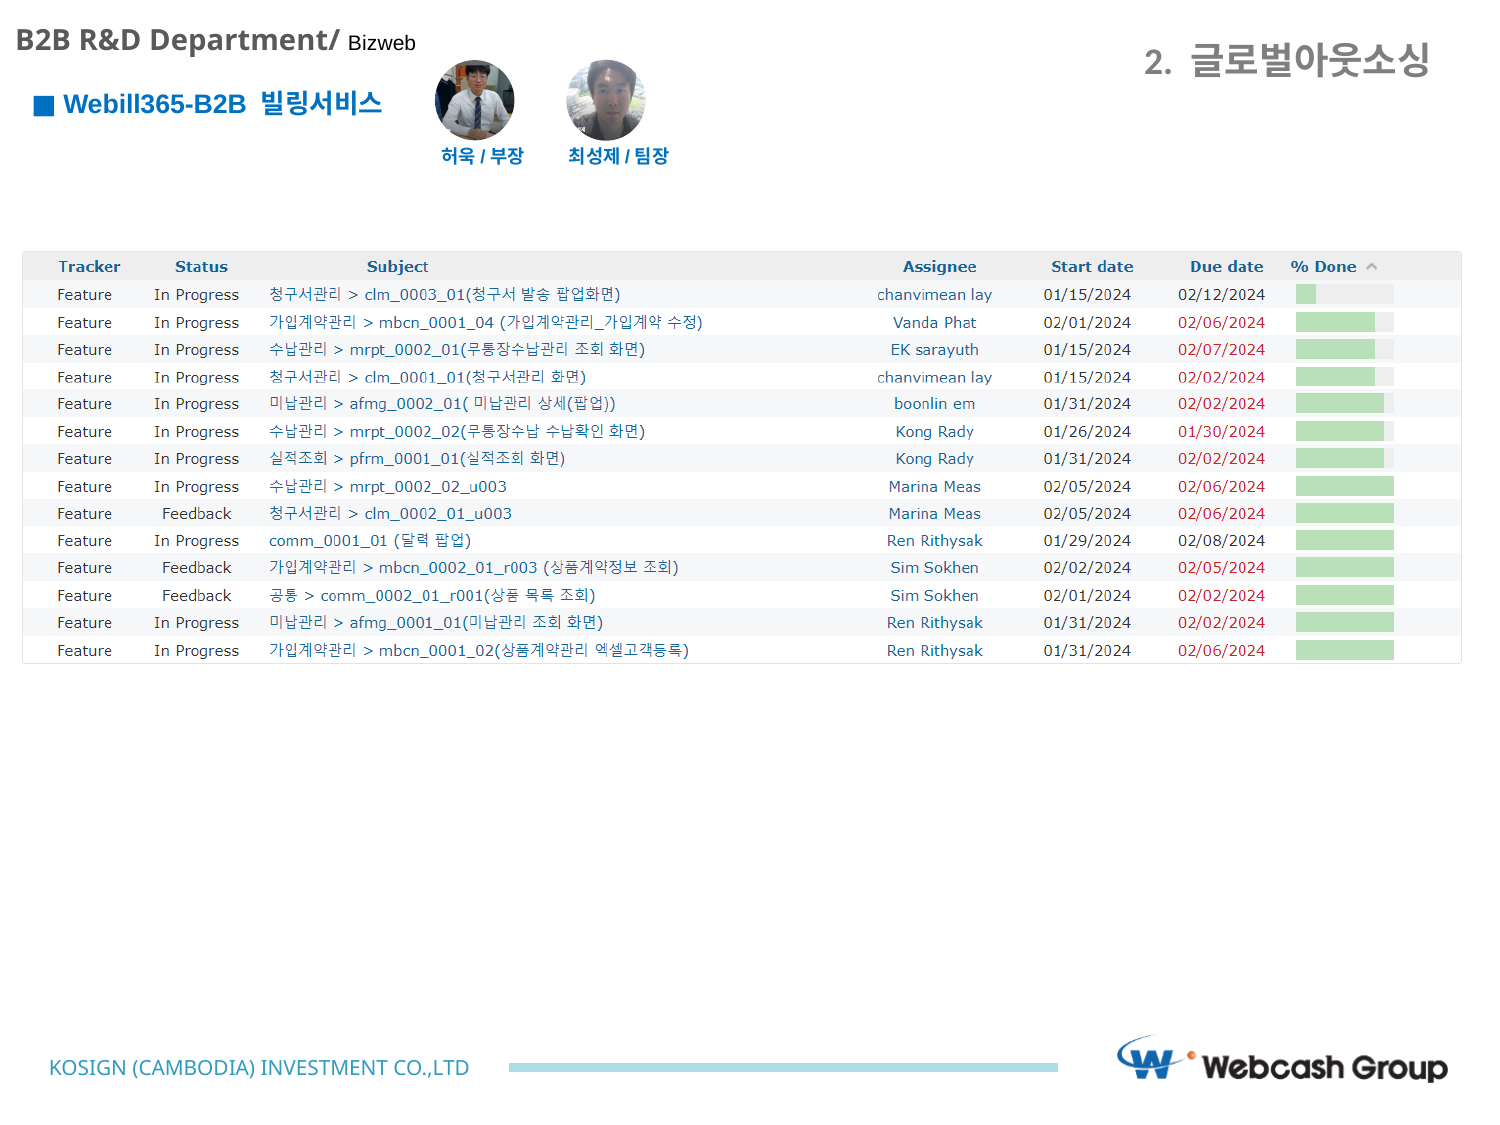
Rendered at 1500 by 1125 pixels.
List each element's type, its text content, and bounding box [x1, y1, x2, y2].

text_box 최성제/팀장 [553, 129, 694, 205]
picture [1117, 1034, 1448, 1083]
text_box B2B R&D Department/ Bizweb [0, 6, 482, 72]
text_box 허욱/부장 [426, 129, 553, 205]
picture [434, 59, 515, 141]
text_box ■ Webill365-B2B 빌링서비스 [17, 79, 429, 141]
text_box 2. 글로벌아웃소싱 [1054, 29, 1472, 90]
picture [17, 239, 1469, 670]
picture [566, 59, 646, 141]
